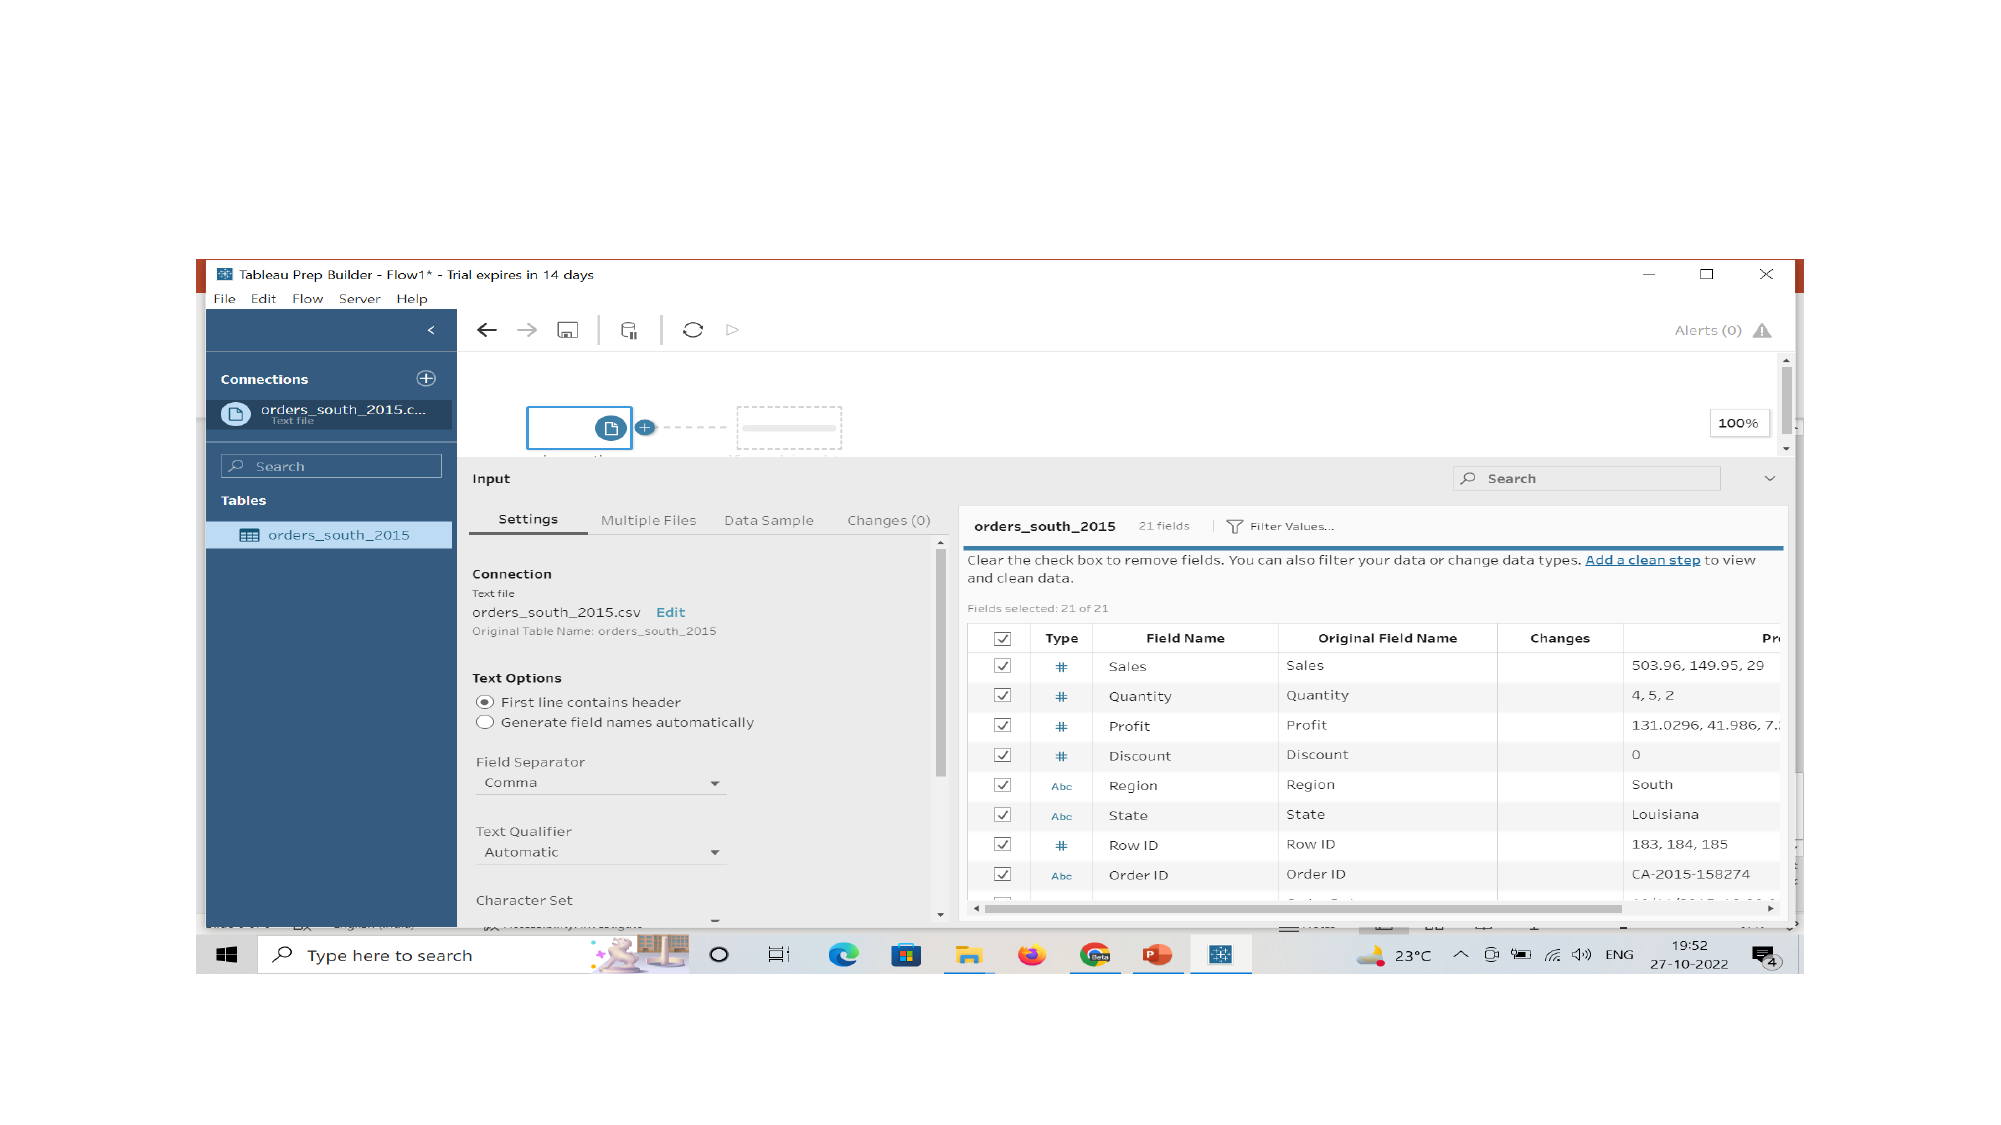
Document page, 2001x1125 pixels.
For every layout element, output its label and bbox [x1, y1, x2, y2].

list [196, 259, 1804, 974]
